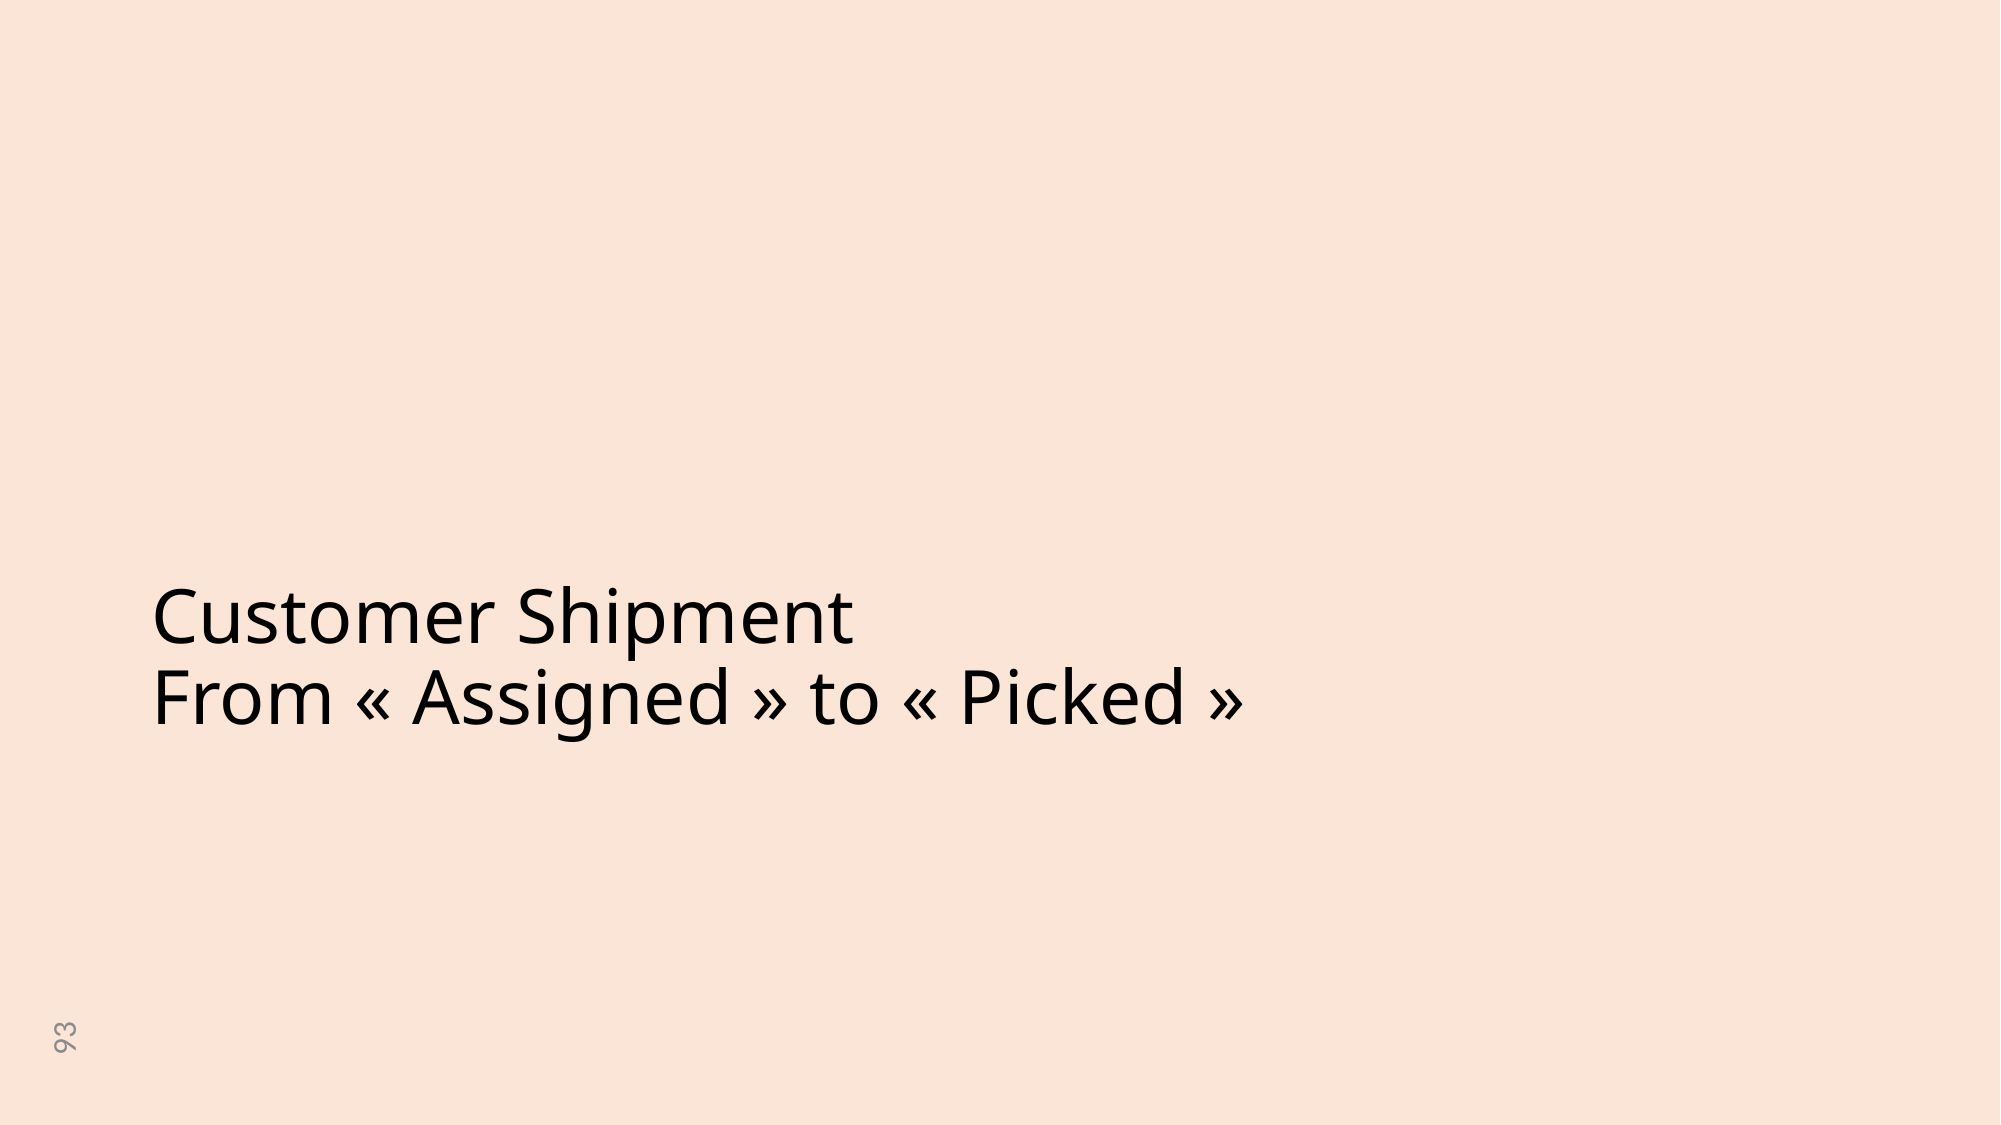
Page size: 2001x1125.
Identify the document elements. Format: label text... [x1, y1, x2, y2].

title Customer Shipment From « Assigned » to « Picked » [136, 280, 1862, 749]
slide_number 93 [32, 969, 93, 1108]
